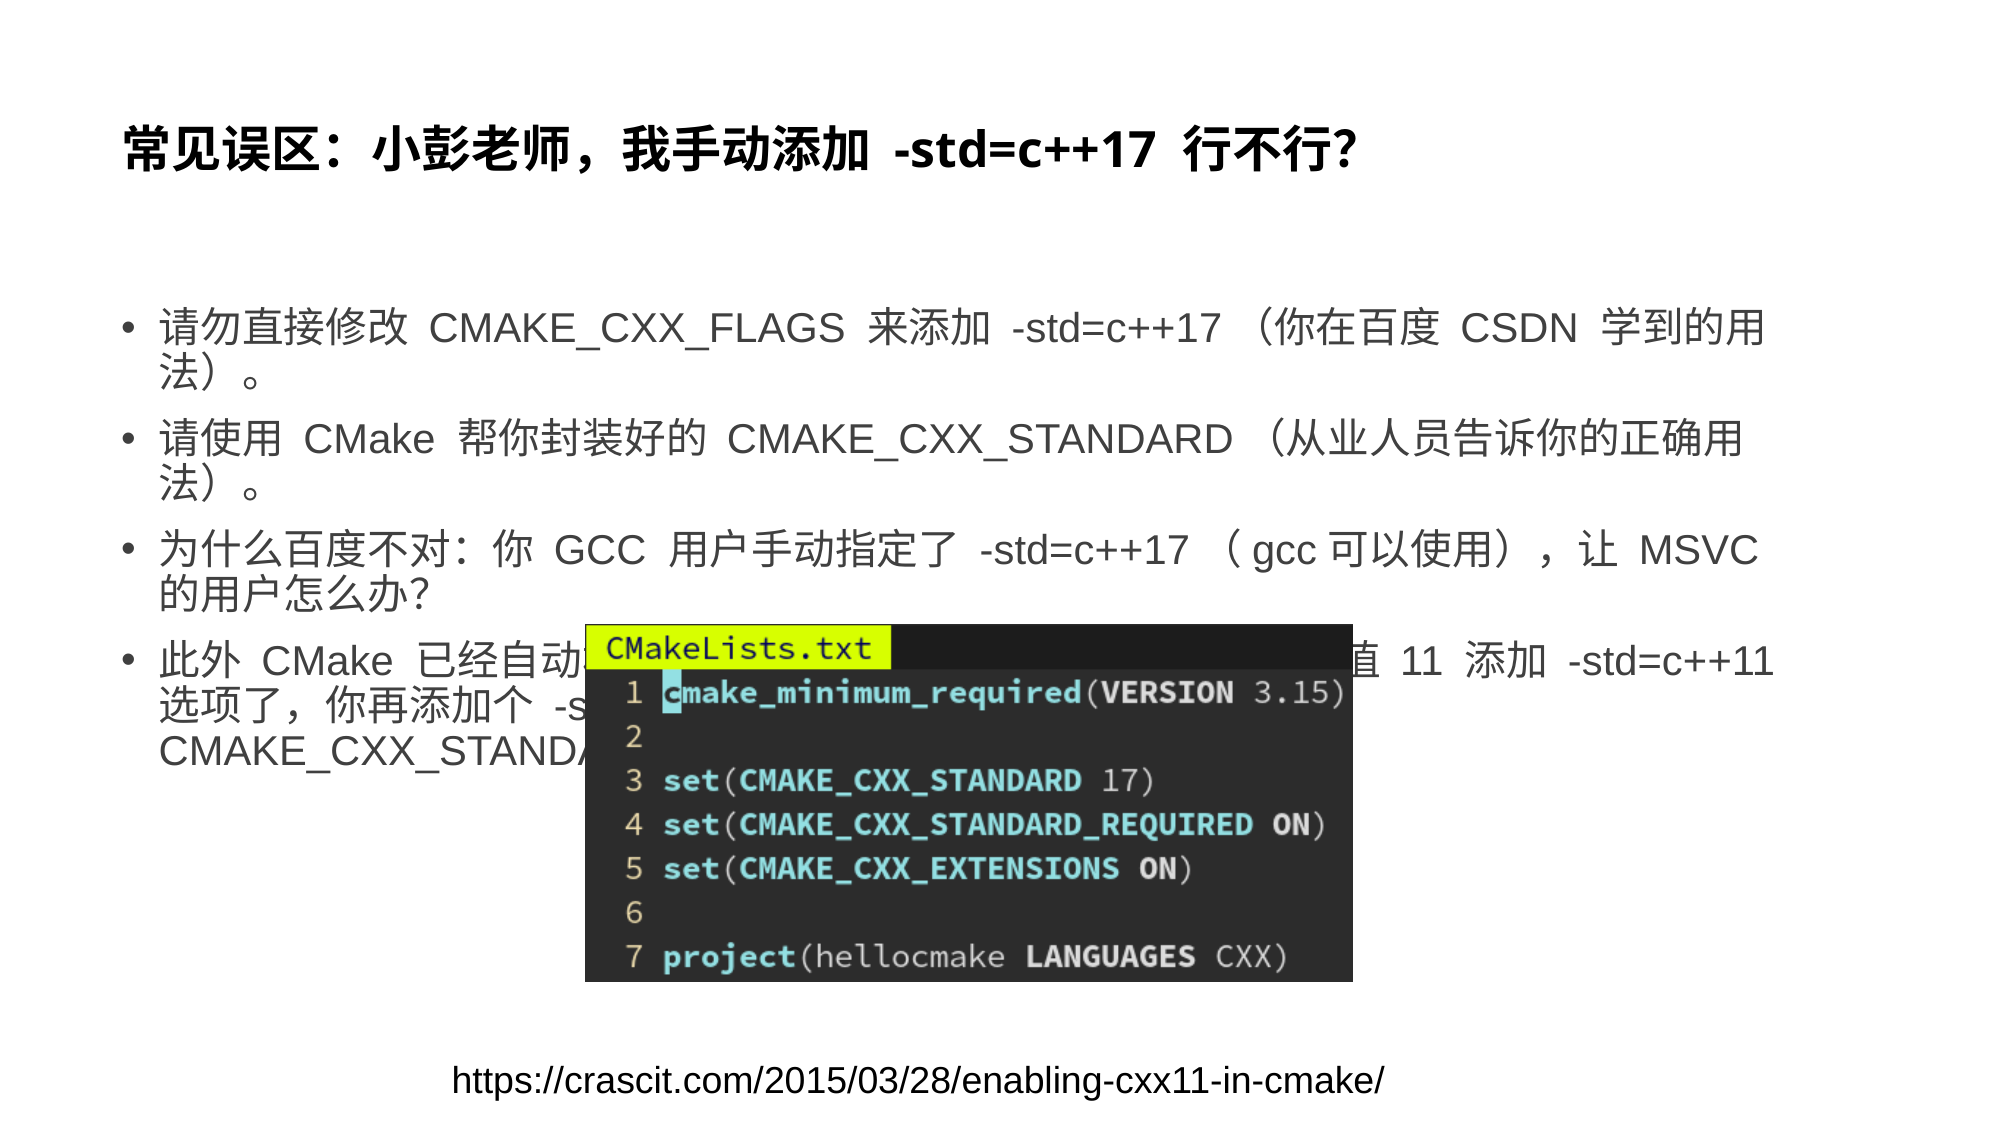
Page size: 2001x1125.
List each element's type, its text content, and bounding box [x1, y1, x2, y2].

text_box https://crascit.com/2015/03/28/enabling-cxx11-in-cmake/ [436, 1048, 1501, 1109]
picture [585, 624, 1353, 982]
list 请勿直接修改 CMAKE_CXX_FLAGS 来添加 -std=c++17（你在百度 CSDN 学到的用法）。 请使用 CMake 帮你封装好的 CMAKE_CXX_STANDARD（从业人员告诉你的正确用法）。 为什么百度不对：你 GCC 用户手动指定了 -std=c++17（gcc可以使用），让 MSVC 的用户怎么办？ 此外 CMake 已经自动根据 CMAKE_CXX_STANDARD 的默认值 11 添加 -std=c++11 选项了，你再添加个 -std=c++17 选项不就冲突了吗？所以请用 CMAKE_CXX_STANDARD。 [106, 299, 1832, 1014]
title 常见误区：小彭老师，我手动添加 -std=c++17 行不行？ [106, 42, 1832, 260]
